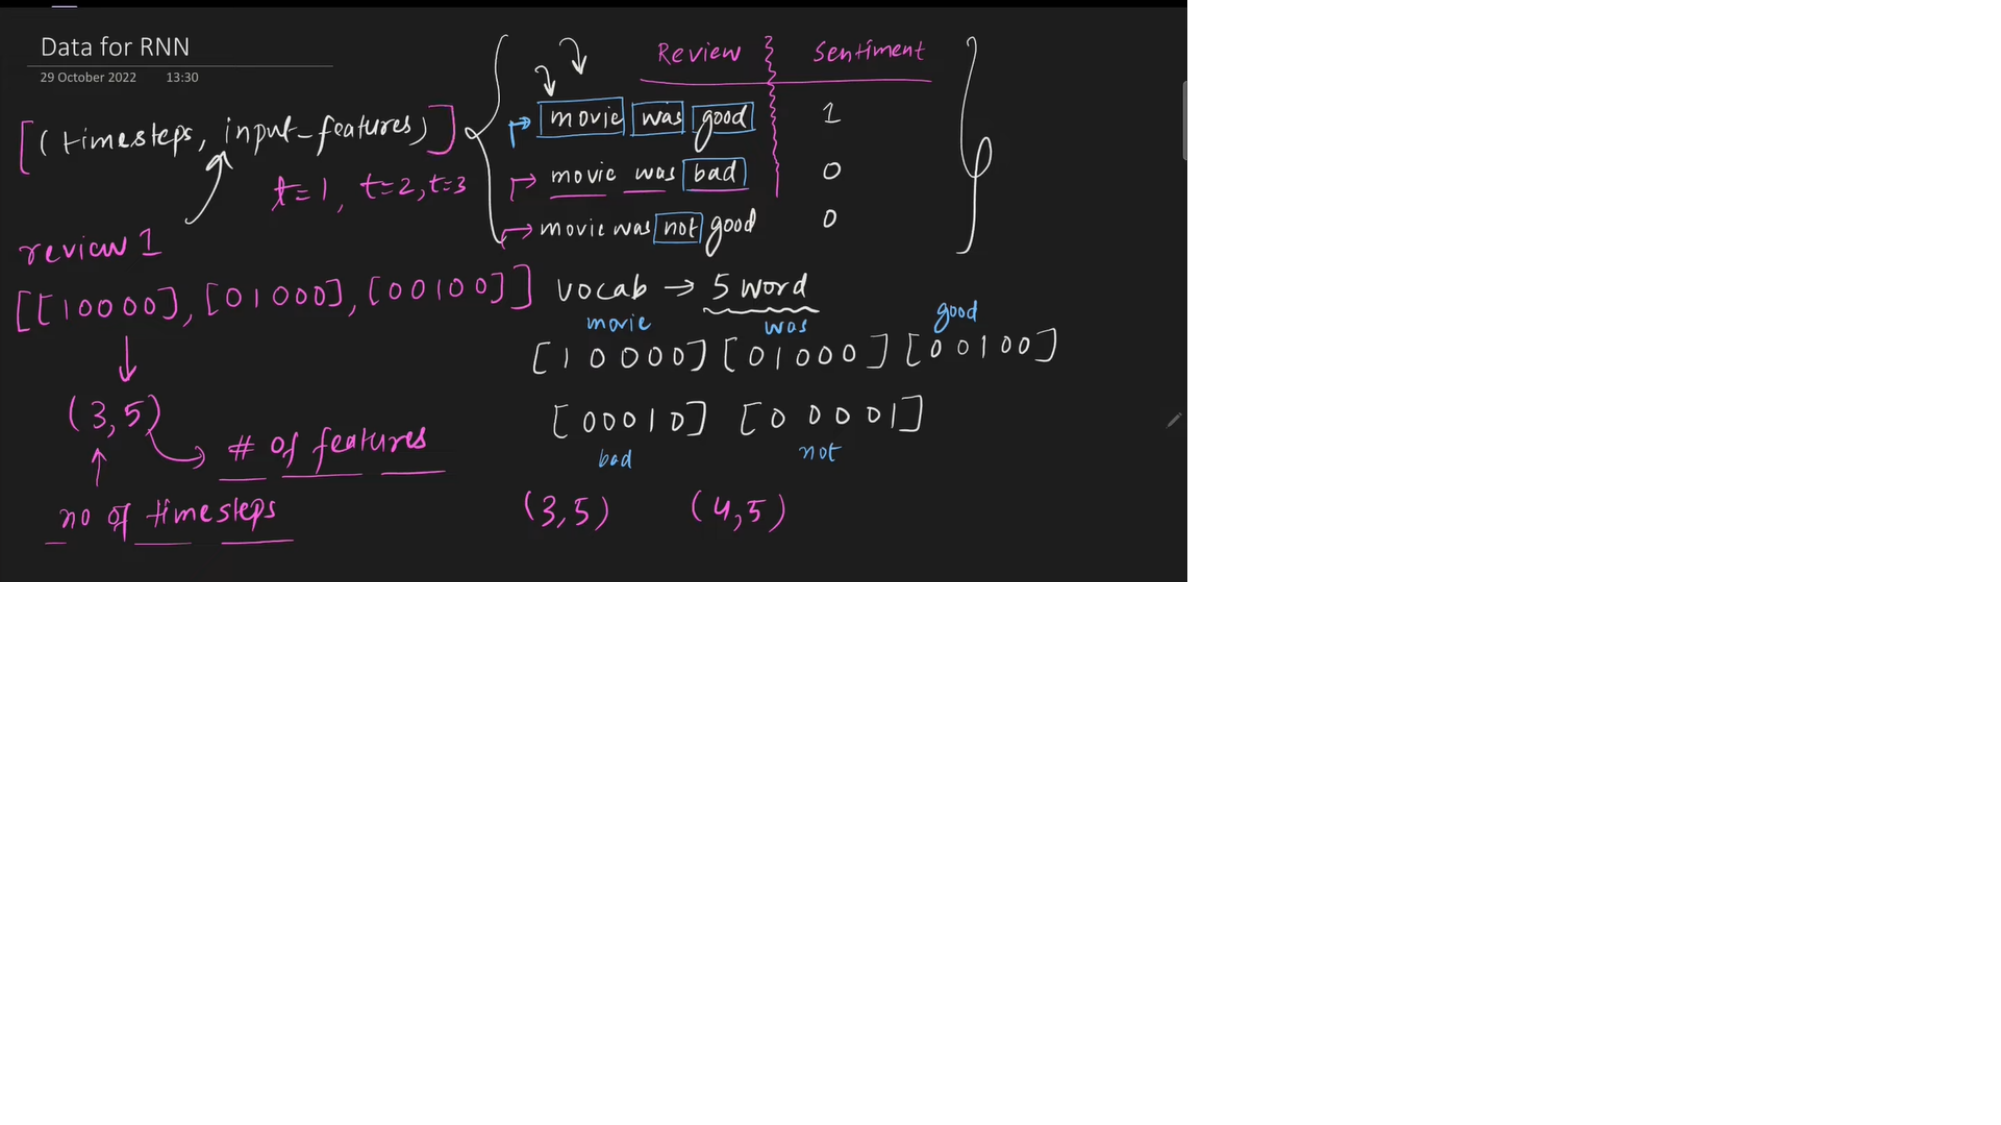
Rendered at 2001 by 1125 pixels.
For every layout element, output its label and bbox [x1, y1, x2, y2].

picture [0, 0, 1188, 582]
